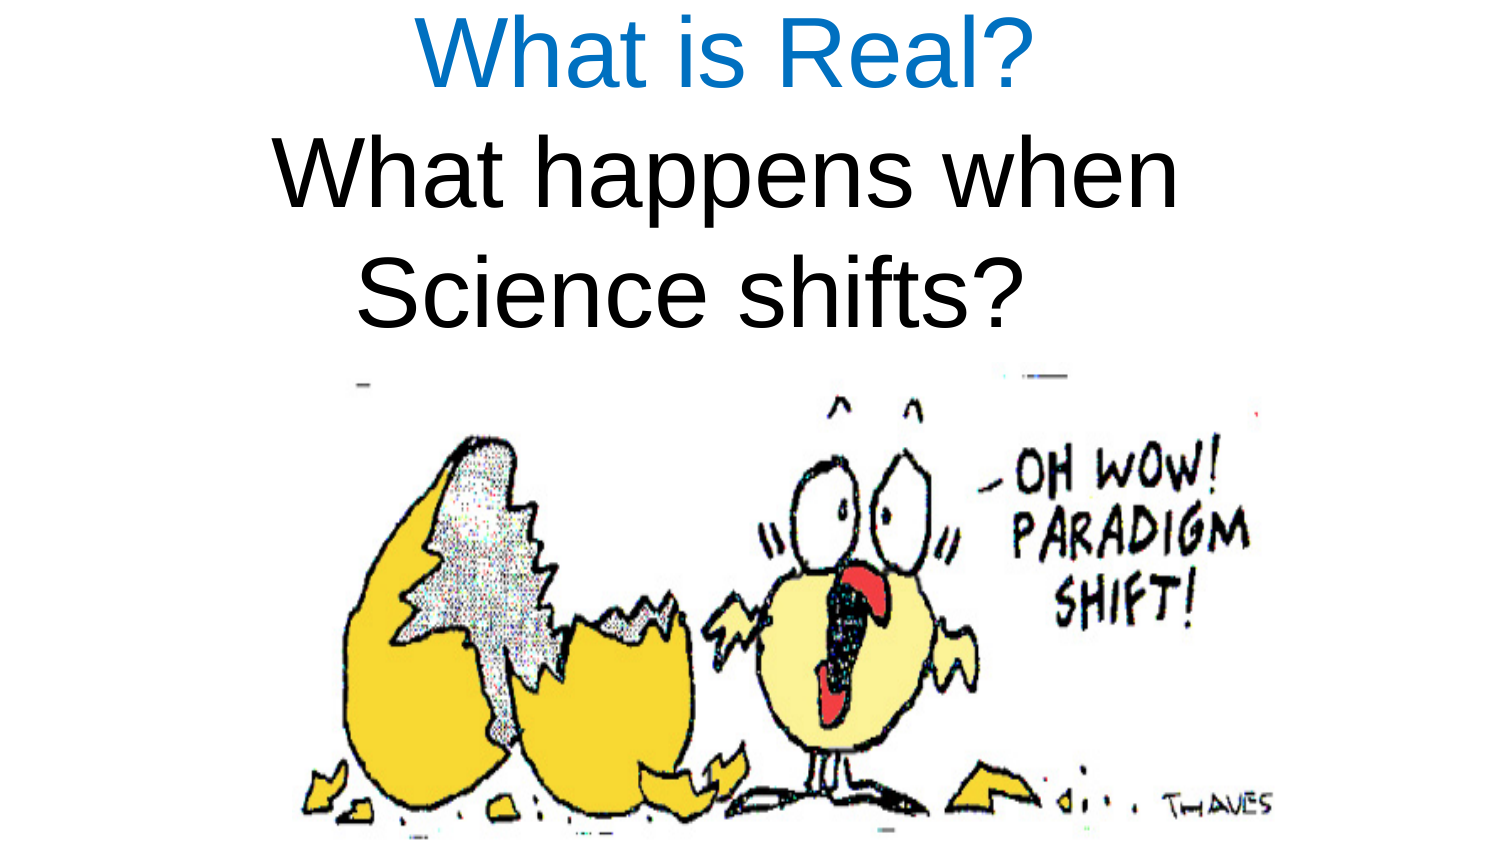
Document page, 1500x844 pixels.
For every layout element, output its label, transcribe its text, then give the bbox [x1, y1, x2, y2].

title What is Real? What happens when Science shifts? [0, 0, 1500, 363]
picture [292, 362, 1285, 844]
